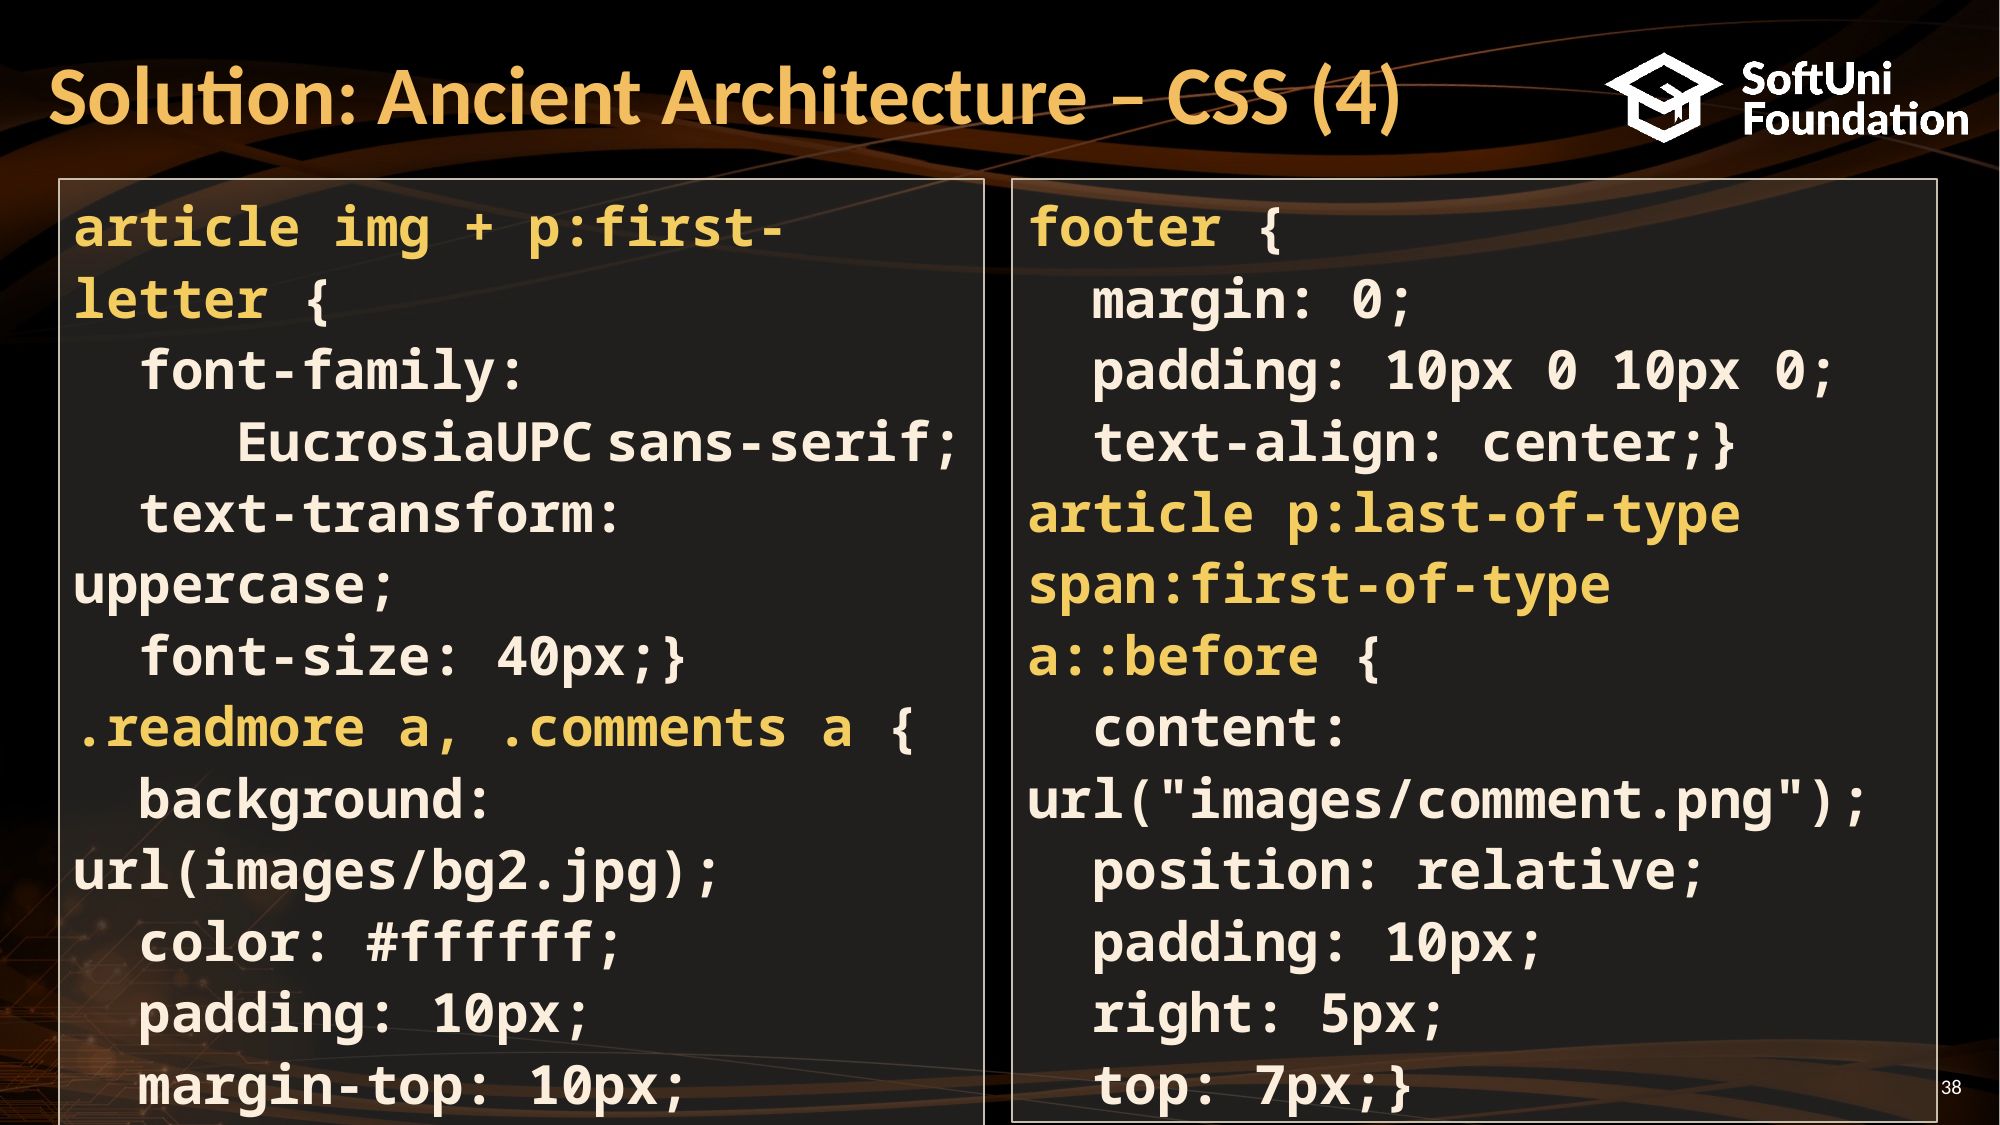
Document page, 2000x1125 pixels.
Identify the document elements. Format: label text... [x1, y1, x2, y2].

title Solution: Ancient Architecture – CSS (4) [30, 6, 1602, 189]
text_box footer { margin: 0; padding: 10px 0 10px 0; text-align: center;} article p:last-of-type span:first-of-type a::before { content: url("images/comment.png"); position: relative; padding: 10px; right: 5px; top: 7px;} [1012, 178, 1938, 1123]
text_box article img + p:first-letter { font-family: EucrosiaUPC sans-serif; text-transform: uppercase; font-size: 40px;} .readmore a, .comments a { background: url(images/bg2.jpg); color: #ffffff; padding: 10px; margin-top: 10px; text-transform: uppercase;} [59, 178, 985, 1125]
picture [0, 0, 2000, 1125]
slide_number 38 [1938, 1070, 1968, 1103]
